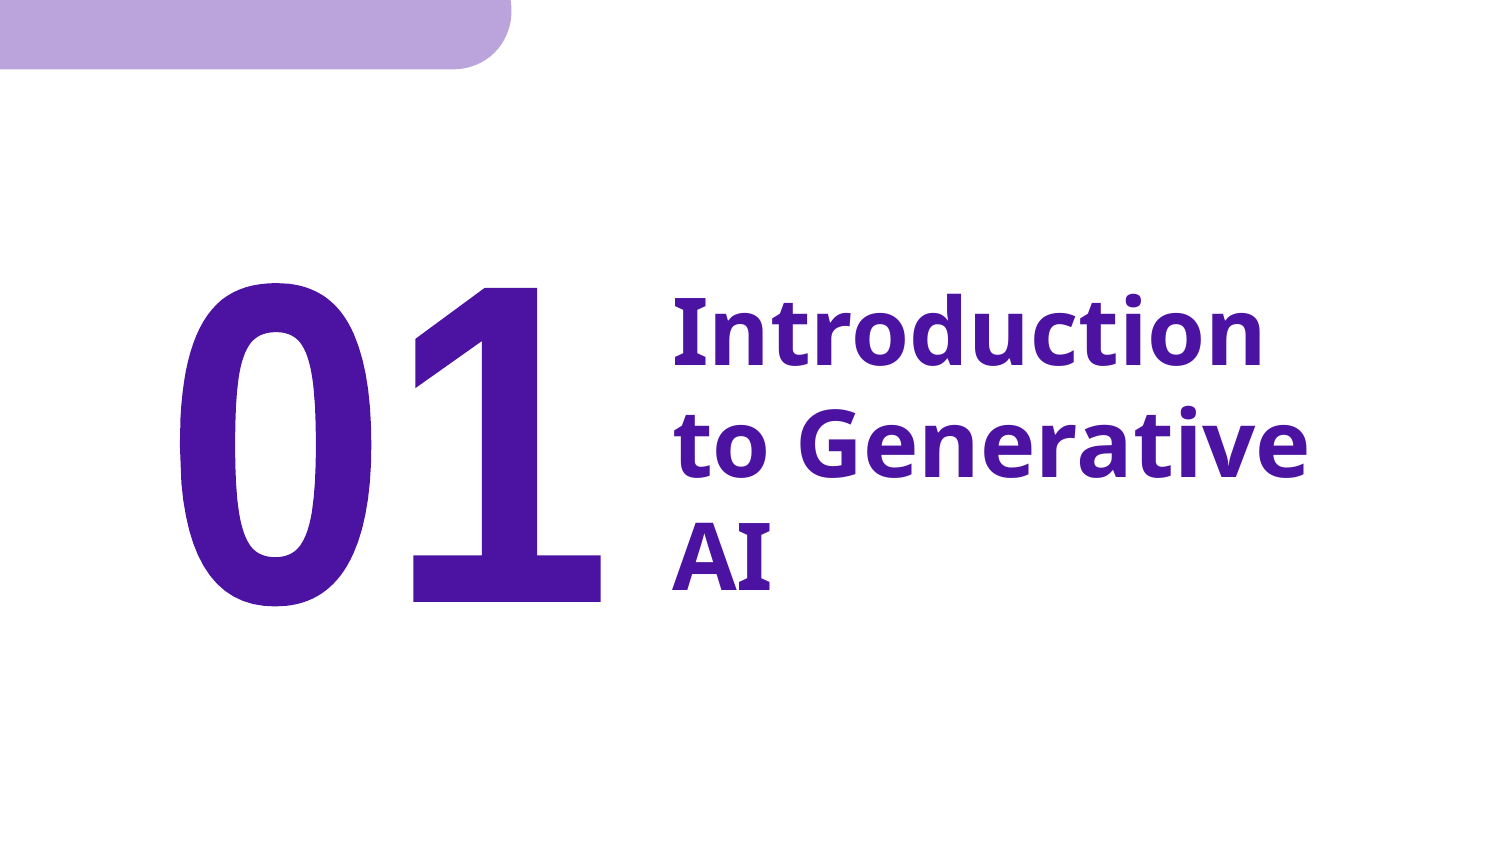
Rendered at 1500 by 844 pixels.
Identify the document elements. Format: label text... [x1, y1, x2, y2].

text_box [0, 0, 512, 70]
text_box Introduction to Generative AI [651, 251, 1354, 575]
